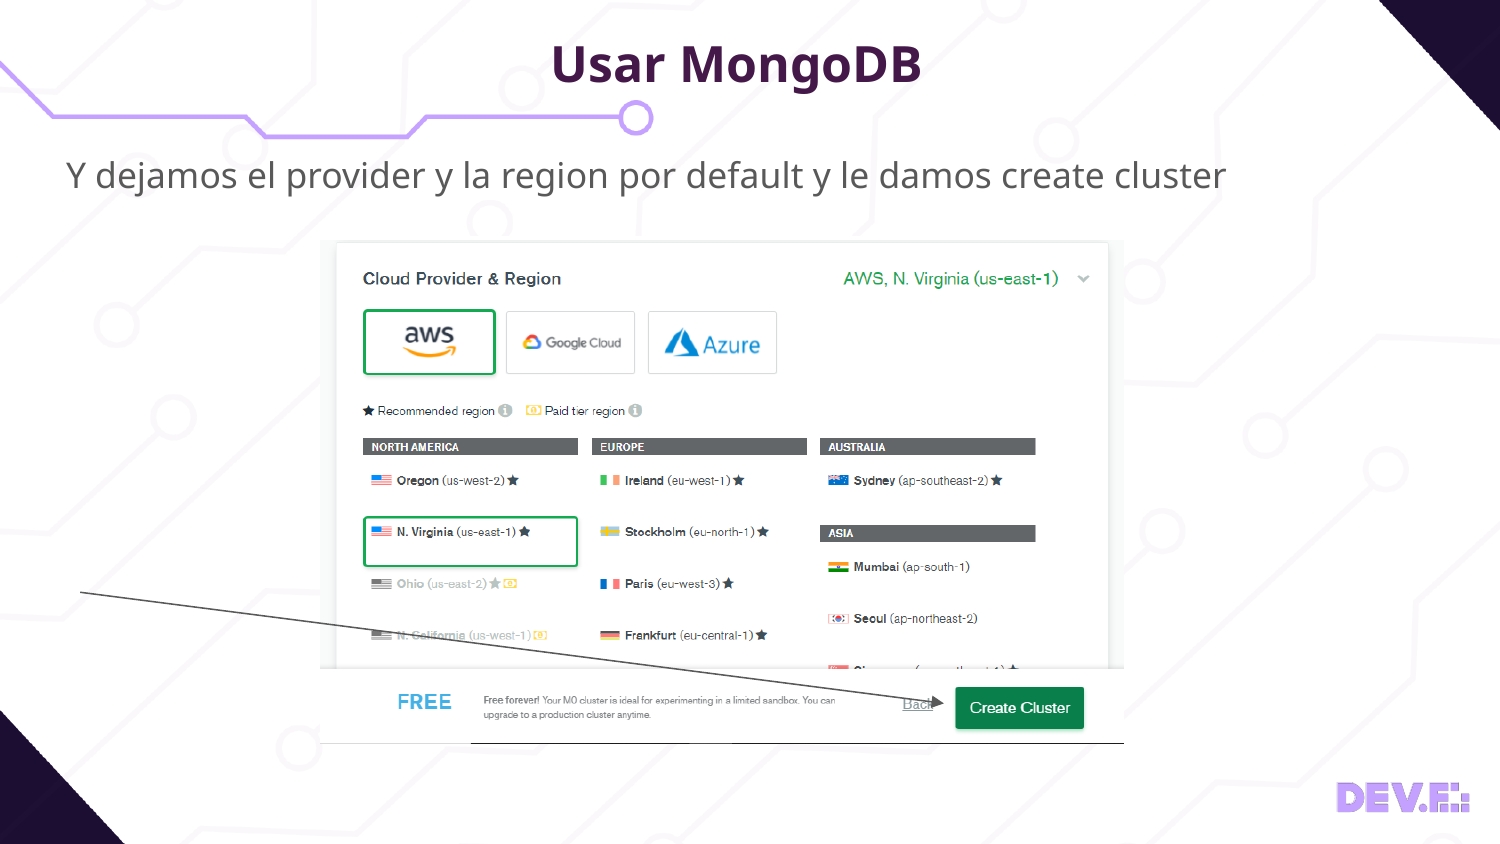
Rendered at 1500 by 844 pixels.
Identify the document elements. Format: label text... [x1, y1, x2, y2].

list Y dejamos el provider y la region por default y le damos create cluster [51, 131, 1393, 813]
picture [0, 0, 1500, 844]
title Usar MongoDB [51, 17, 1449, 112]
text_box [79, 591, 945, 704]
